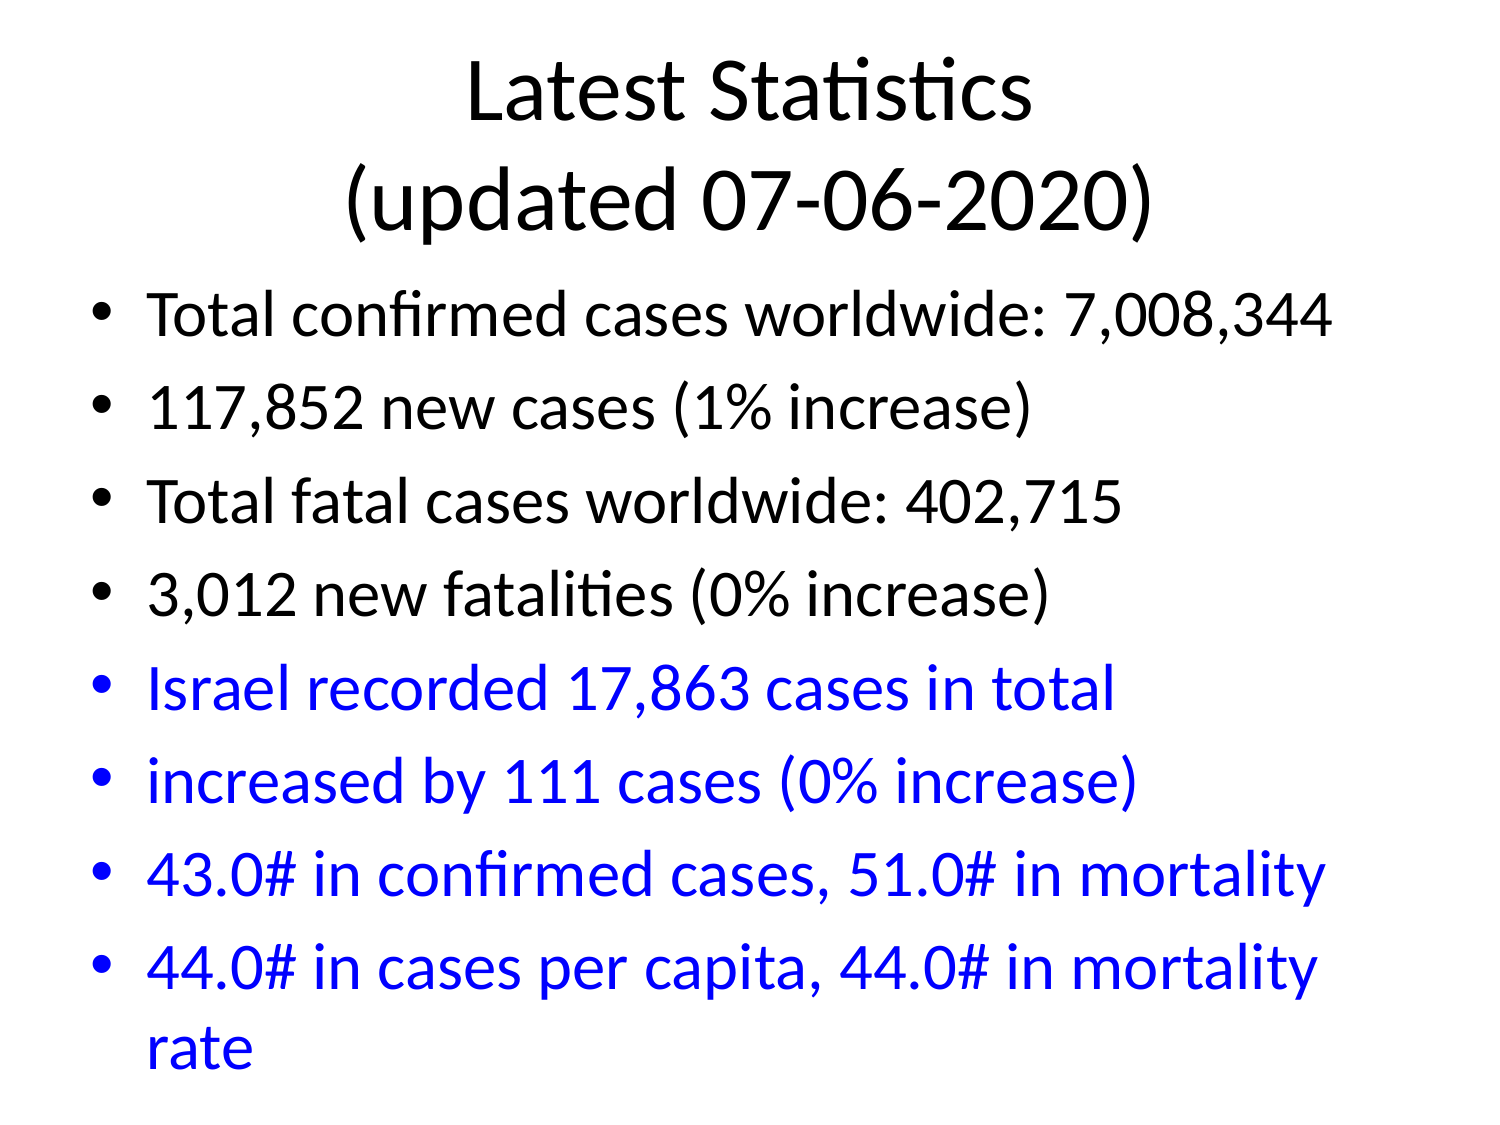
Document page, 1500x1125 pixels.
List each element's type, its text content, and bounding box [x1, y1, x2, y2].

title Latest Statistics (updated 07-06-2020) [75, 45, 1425, 233]
list Total confirmed cases worldwide: 7,008,344 117,852 new cases (1% increase) Total fatal cases worldwide: 402,715 3,012 new fatalities (0% increase) Israel recorded 17,863 cases in total increased by 111 cases (0% increase) 43.0# in confirmed cases, 51.0# in mortality 44.0# in cases per capita, 44.0# in mortality rate [75, 262, 1425, 1005]
